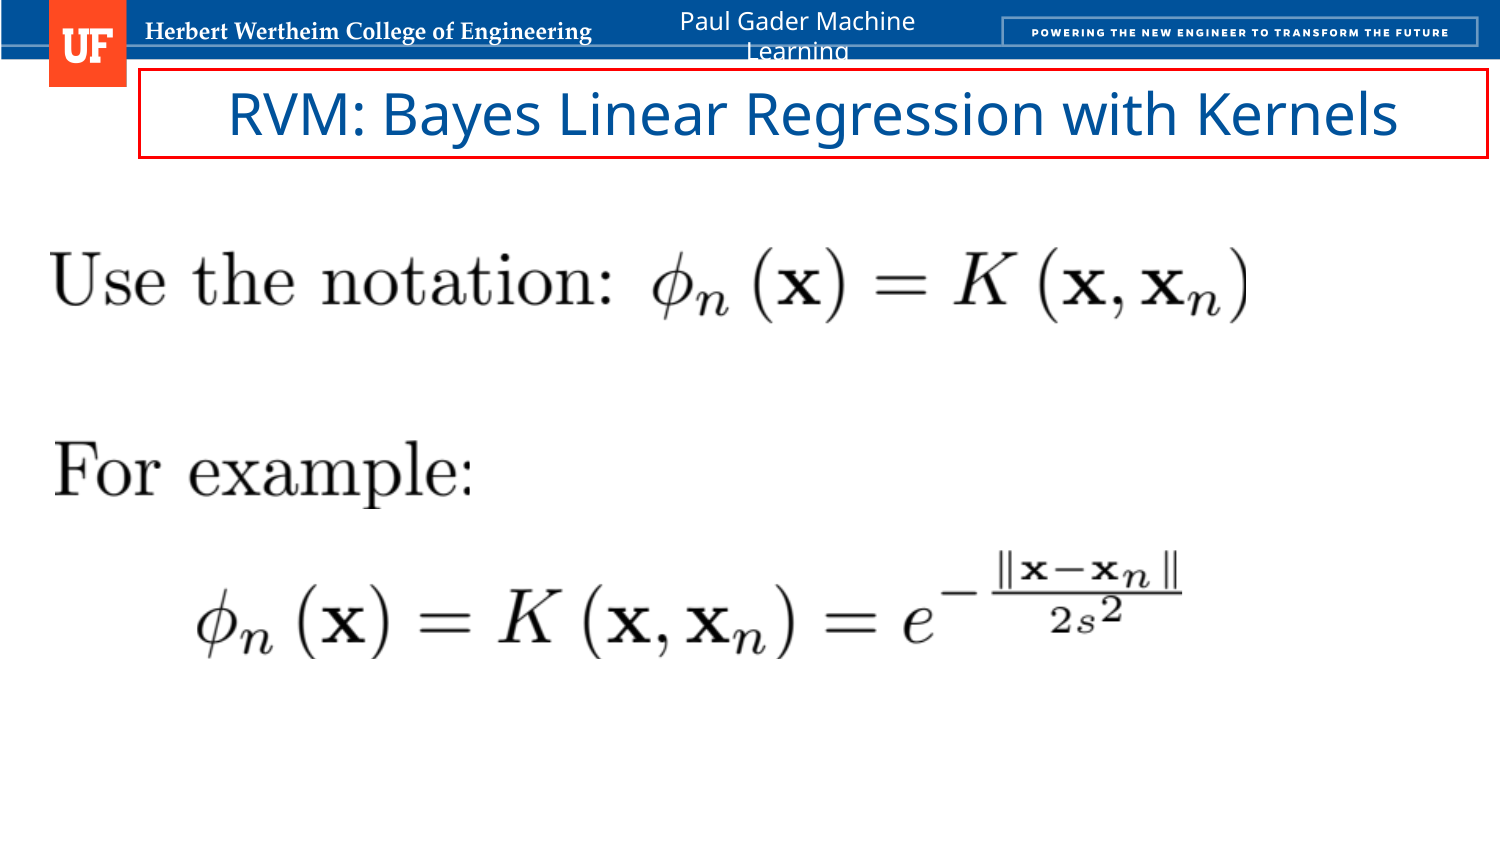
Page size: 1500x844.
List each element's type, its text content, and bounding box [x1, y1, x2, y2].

picture [196, 549, 1183, 659]
title RVM: Bayes Linear Regression with Kernels [138, 68, 1489, 159]
picture [49, 245, 1247, 324]
picture [54, 439, 471, 509]
picture [1, 0, 1500, 87]
